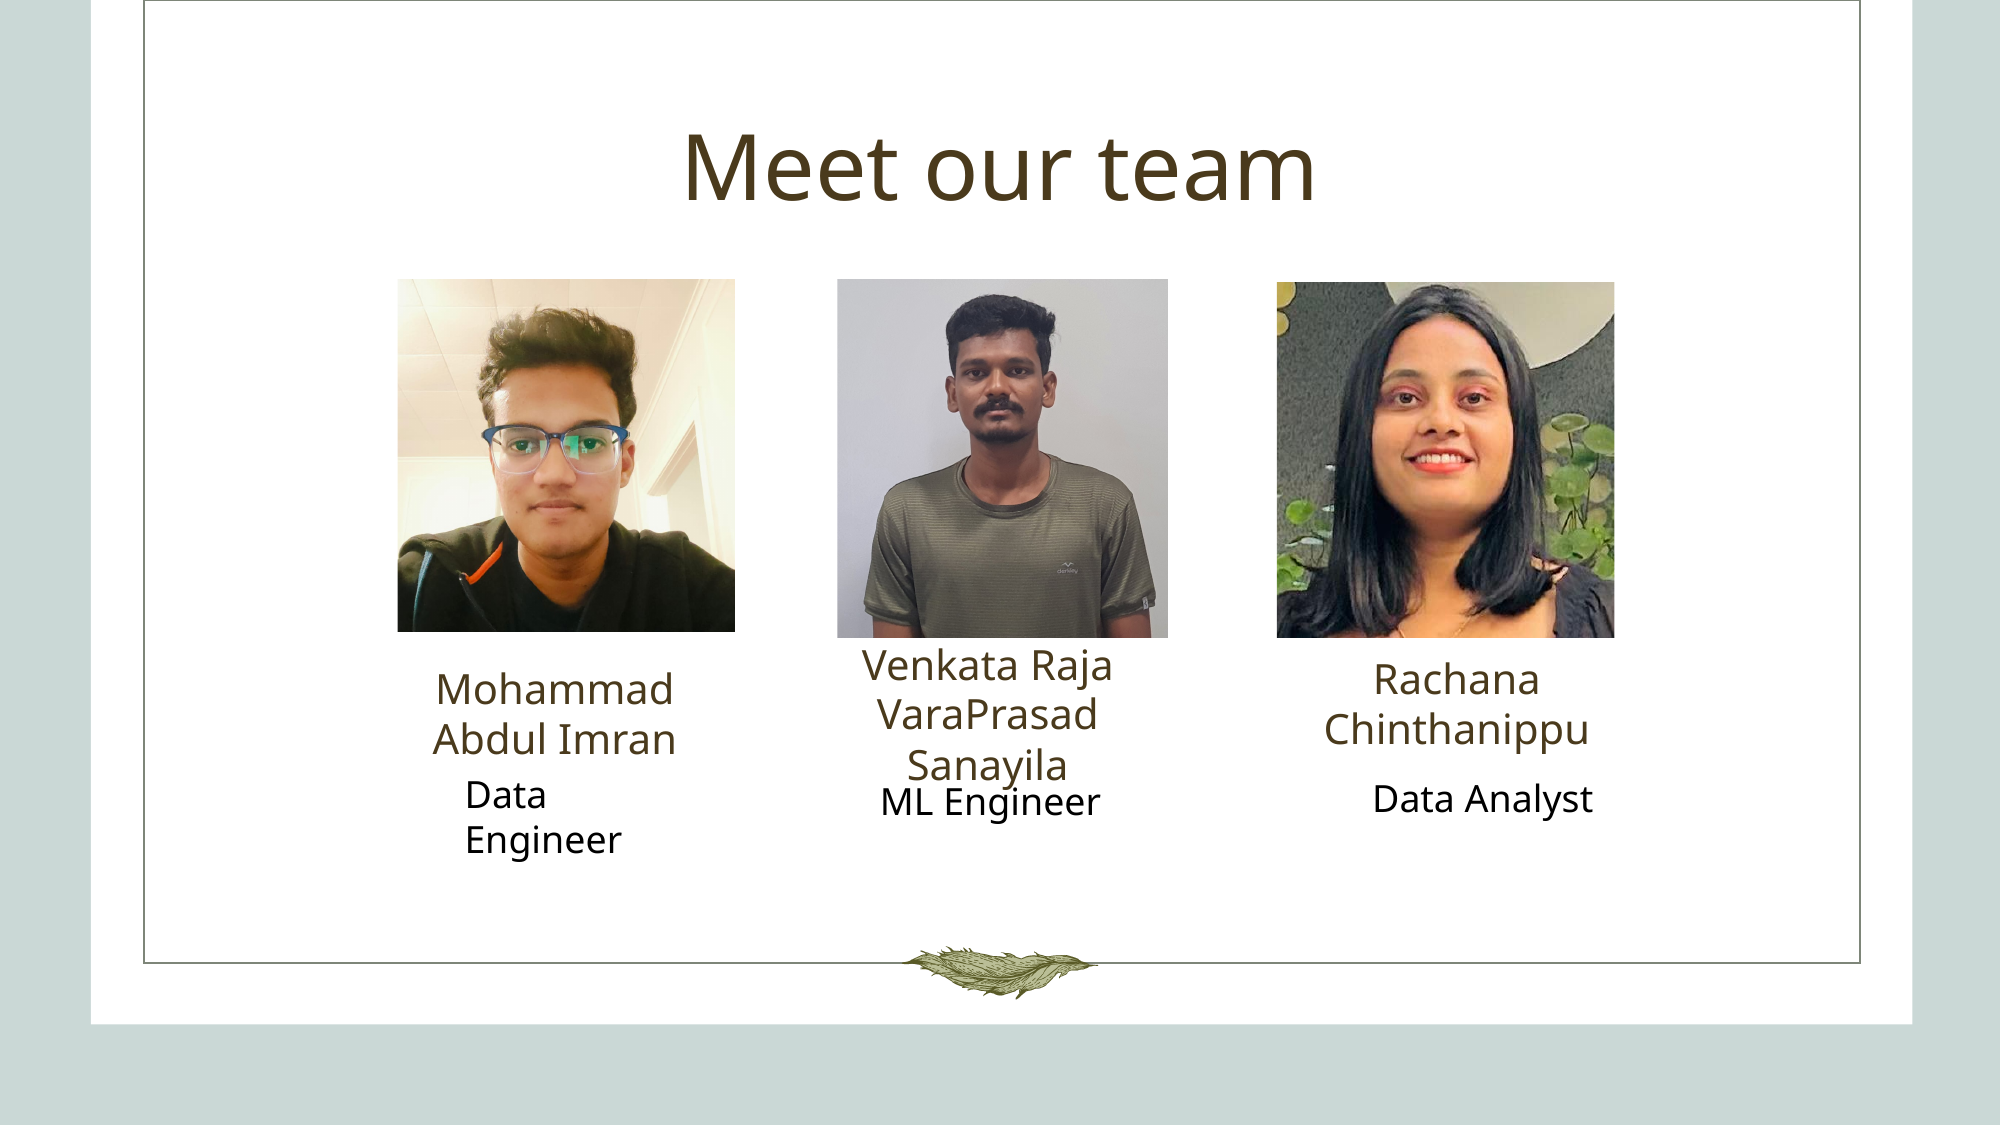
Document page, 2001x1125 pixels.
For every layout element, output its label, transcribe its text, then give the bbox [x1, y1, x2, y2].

picture [1276, 282, 1615, 638]
title Meet our team [62, 62, 1938, 280]
text_box Data Analyst [1357, 767, 1615, 828]
picture [397, 279, 735, 632]
text_box Data Engineer [449, 763, 722, 869]
picture [837, 279, 1168, 638]
picture [900, 941, 1099, 1000]
text_box ML Engineer [865, 770, 1117, 830]
list Mohammad Abdul Imran​ [375, 683, 735, 743]
list Rachana Chinthanippu​ [1276, 673, 1637, 732]
list Venkata Raja VaraPrasad Sanayila [807, 684, 1168, 743]
